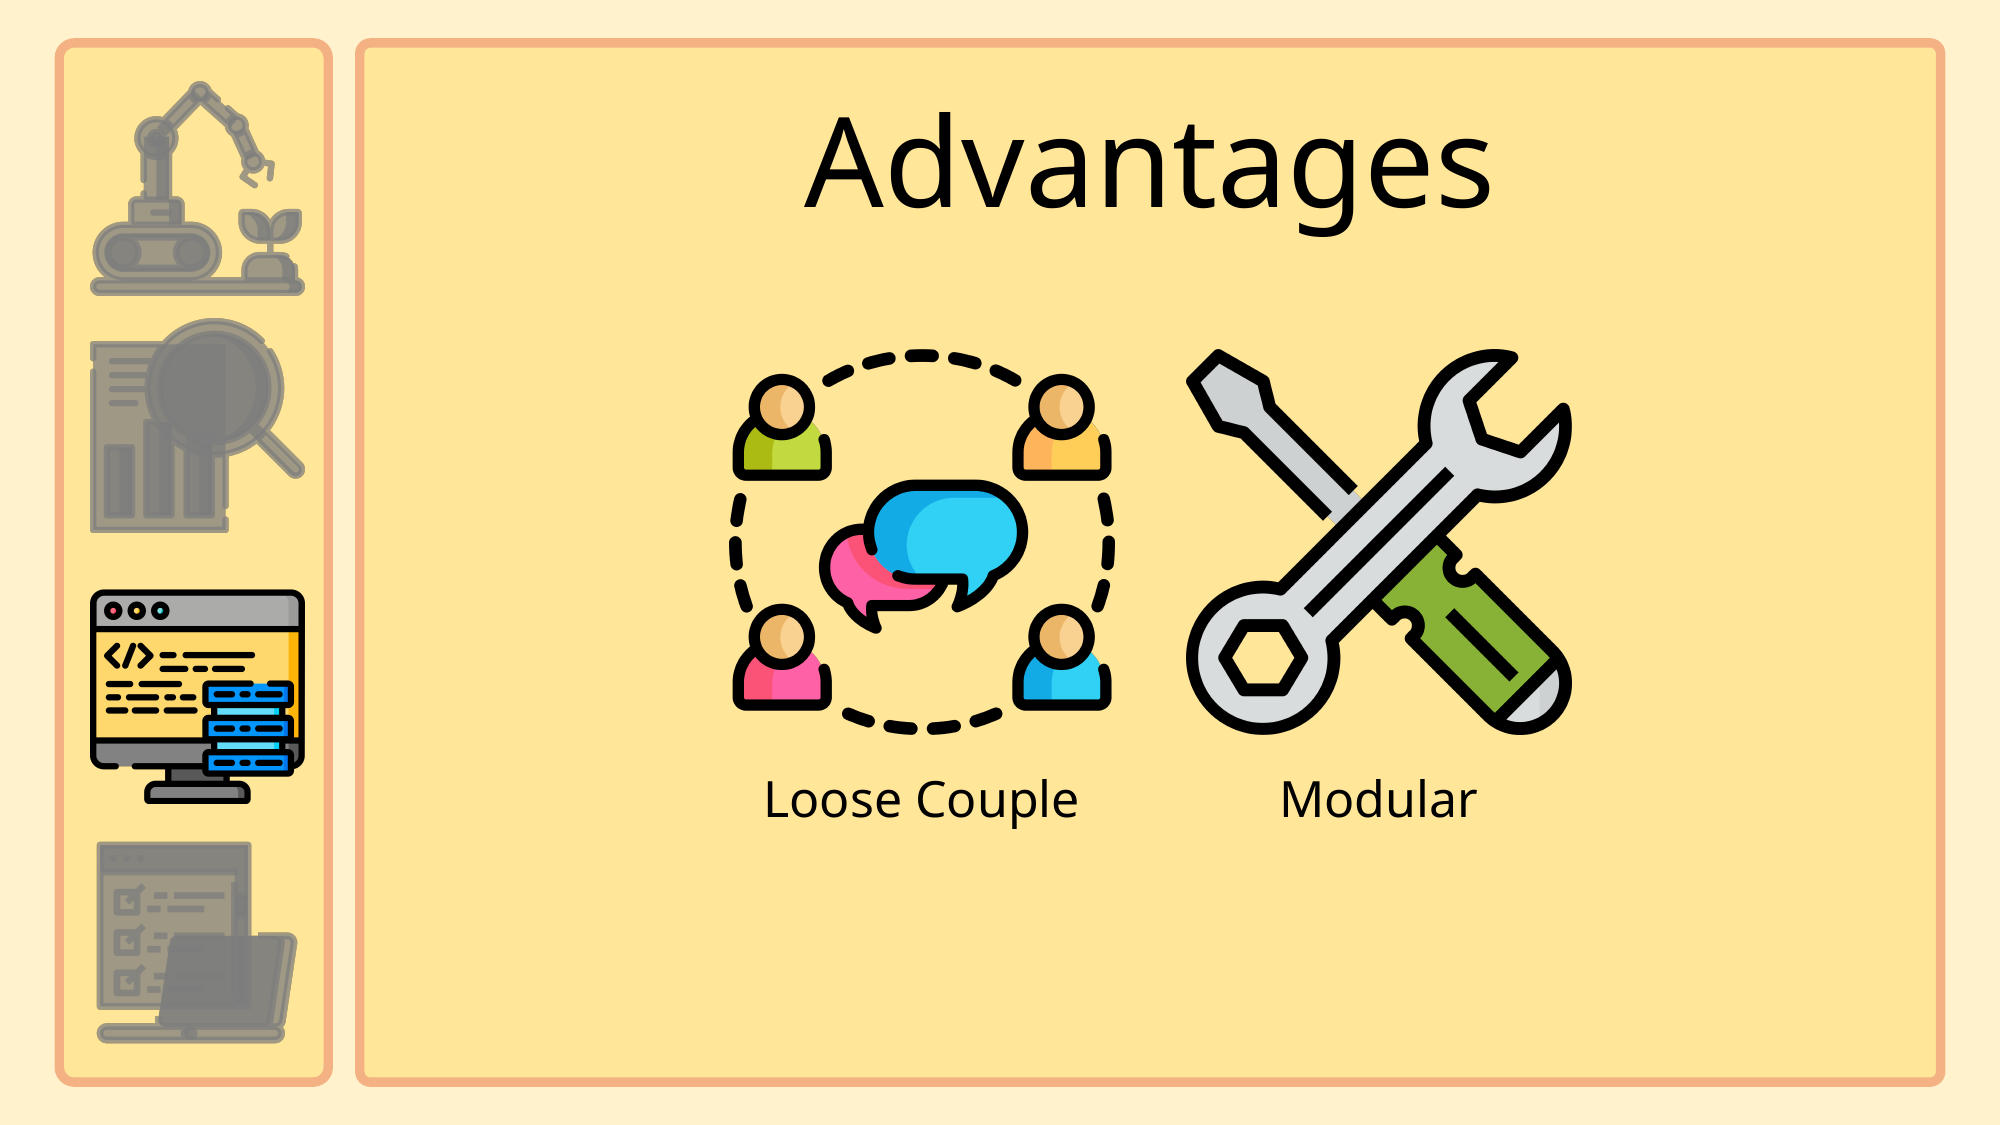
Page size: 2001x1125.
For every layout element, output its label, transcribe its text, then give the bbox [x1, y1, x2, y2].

text_box [358, 41, 1942, 1084]
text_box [693, 349, 1150, 836]
text_box Advantages [416, 75, 1884, 240]
text_box [58, 41, 330, 1084]
picture [90, 835, 305, 1050]
picture [90, 81, 305, 296]
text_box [1150, 349, 1607, 836]
picture [90, 318, 305, 533]
picture [90, 589, 305, 804]
